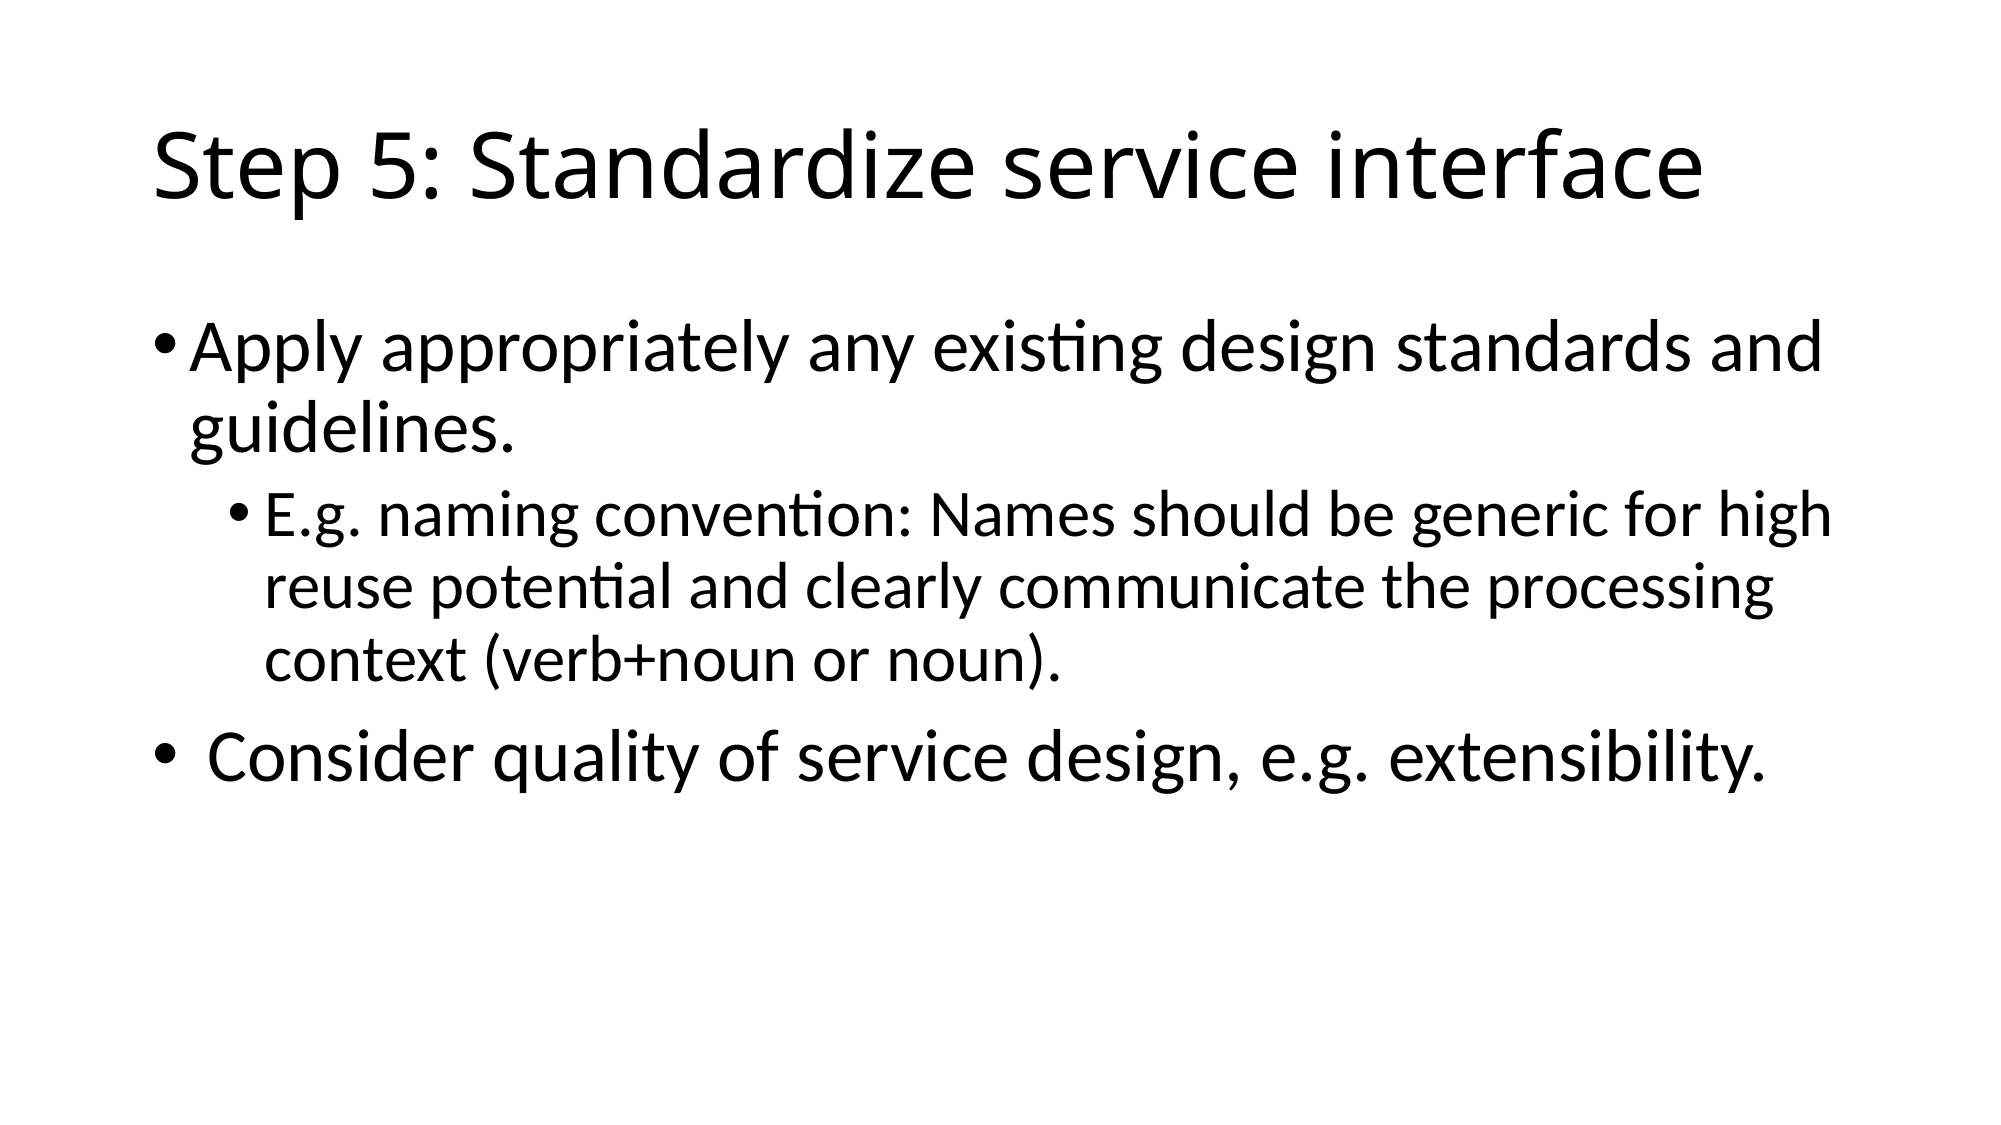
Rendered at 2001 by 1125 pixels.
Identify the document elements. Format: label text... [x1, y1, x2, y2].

title Step 5: Standardize service interface [137, 59, 1863, 278]
list Apply appropriately any existing design standards and guidelines. E.g. naming convention: Names should be generic for high reuse potential and clearly communicate the processing context (verb+noun or noun). Consider quality of service design, e.g. extensibility. [137, 299, 1863, 1014]
